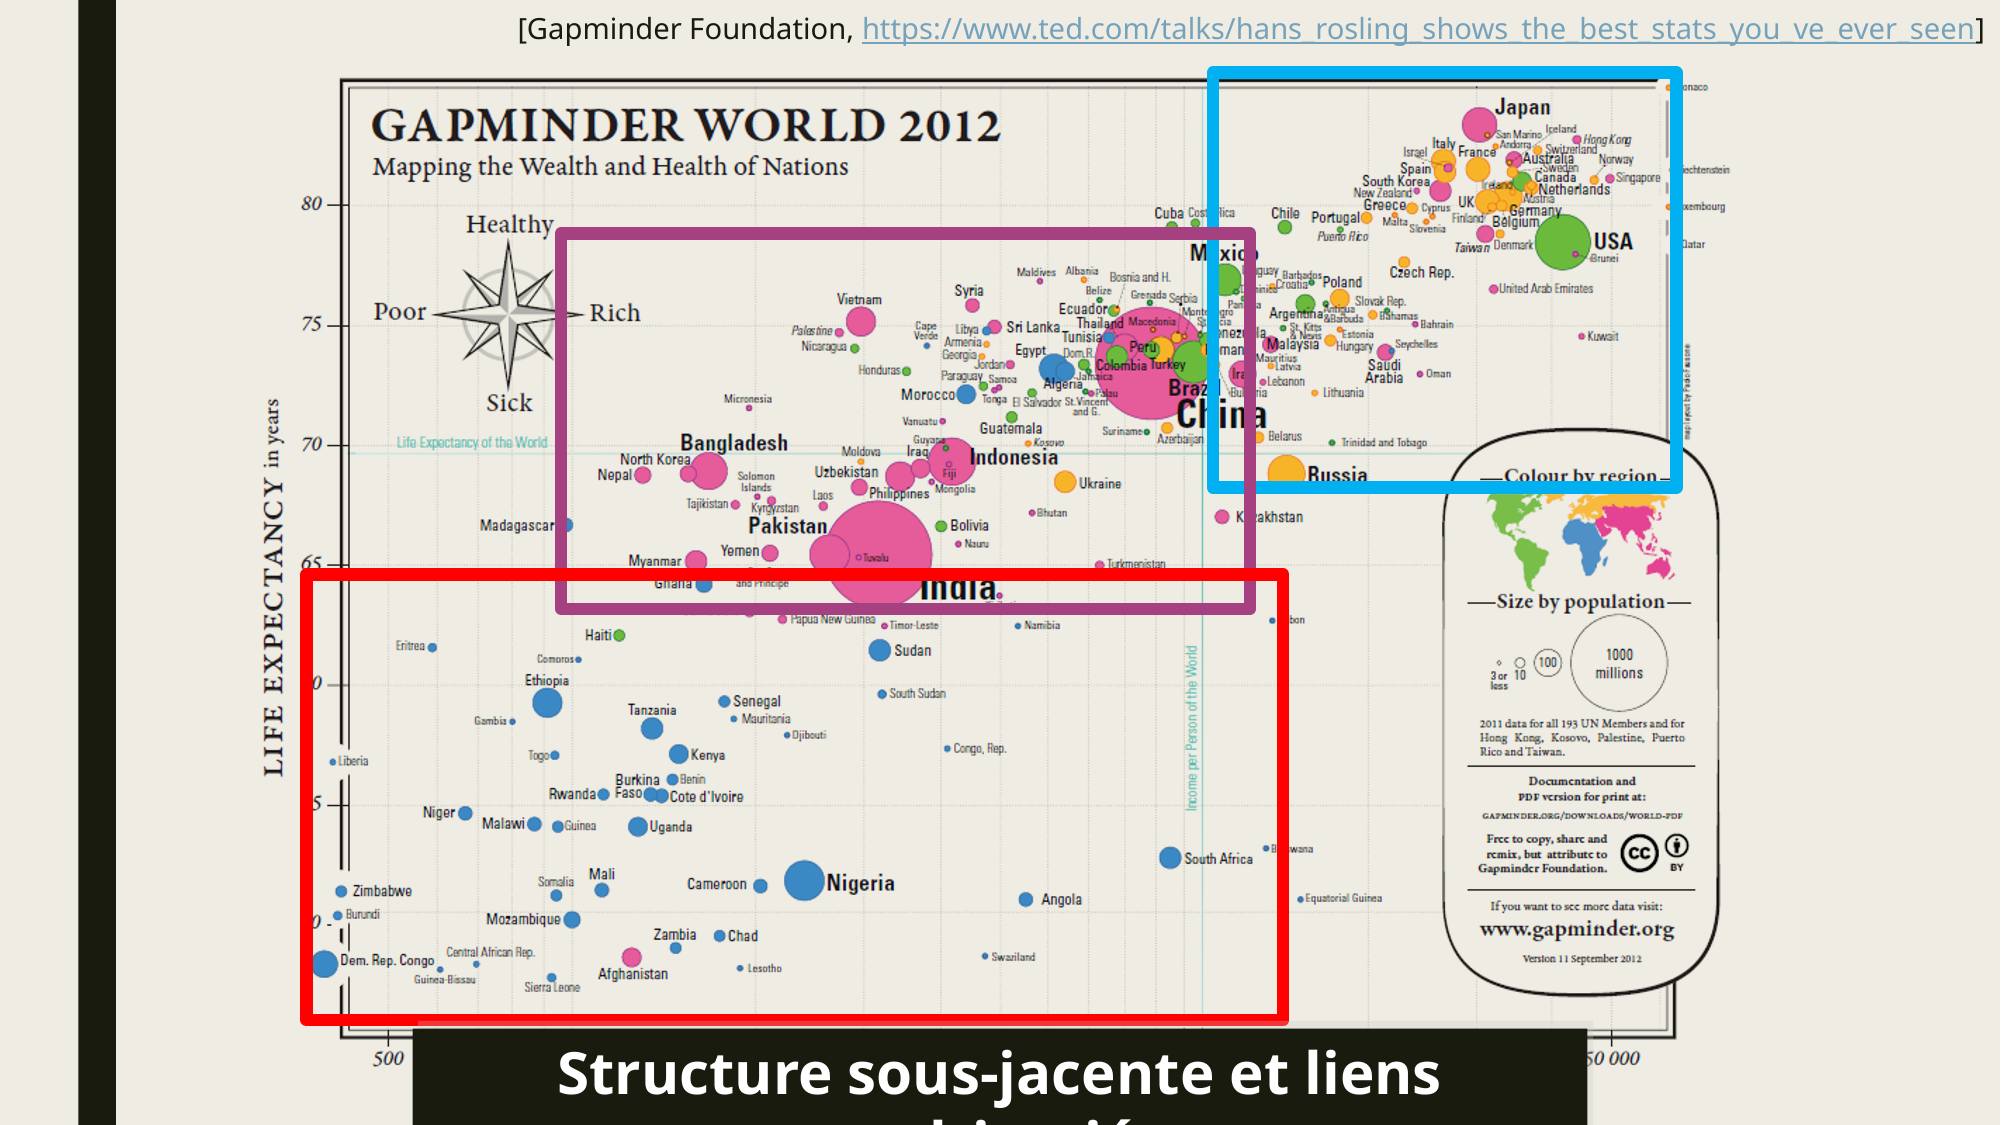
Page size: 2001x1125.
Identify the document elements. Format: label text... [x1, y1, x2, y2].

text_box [306, 72, 1677, 1021]
text_box [Gapminder Foundation, https://www.ted.com/talks/hans_rosling_shows_the_best_stats_you_ve_ever_seen] [120, 0, 2000, 60]
picture [240, 52, 1759, 1123]
